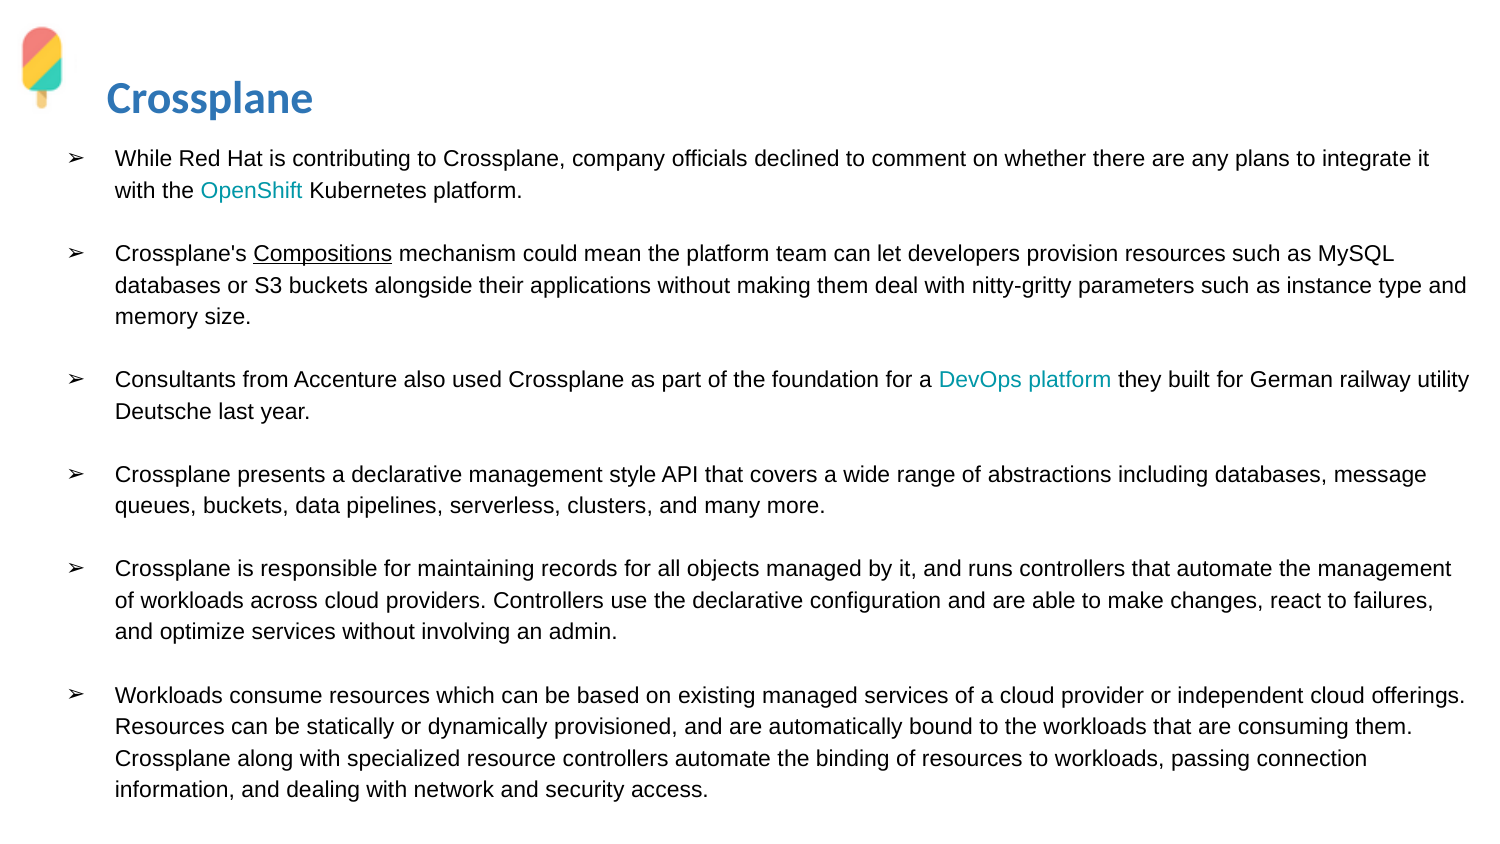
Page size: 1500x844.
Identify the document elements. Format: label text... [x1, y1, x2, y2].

text_box While Red Hat is contributing to Crossplane, company officials declined to comment on whether there are any plans to integrate it with the OpenShift Kubernetes platform. Crossplane's Compositions mechanism could mean the platform team can let developers provision resources such as MySQL databases or S3 buckets alongside their applications without making them deal with nitty-gritty parameters such as instance type and memory size. Consultants from Accenture also used Crossplane as part of the foundation for a DevOps platform they built for German railway utility Deutsche last year. Crossplane presents a declarative management style API that covers a wide range of abstractions including databases, message queues, buckets, data pipelines, serverless, clusters, and many more. Crossplane is responsible for maintaining records for all objects managed by it, and runs controllers that automate the management of workloads across cloud providers. Controllers use the declarative configuration and are able to make changes, react to failures, and optimize services without involving an admin. Workloads consume resources which can be based on existing managed services of a cloud provider or independent cloud offerings. Resources can be statically or dynamically provisioned, and are automatically bound to the workloads that are consuming them. Crossplane along with specialized resource controllers automate the binding of resources to workloads, passing connection information, and dealing with network and security access. [24, 124, 1493, 818]
picture [8, 15, 77, 115]
text_box Crossplane [91, 19, 411, 124]
